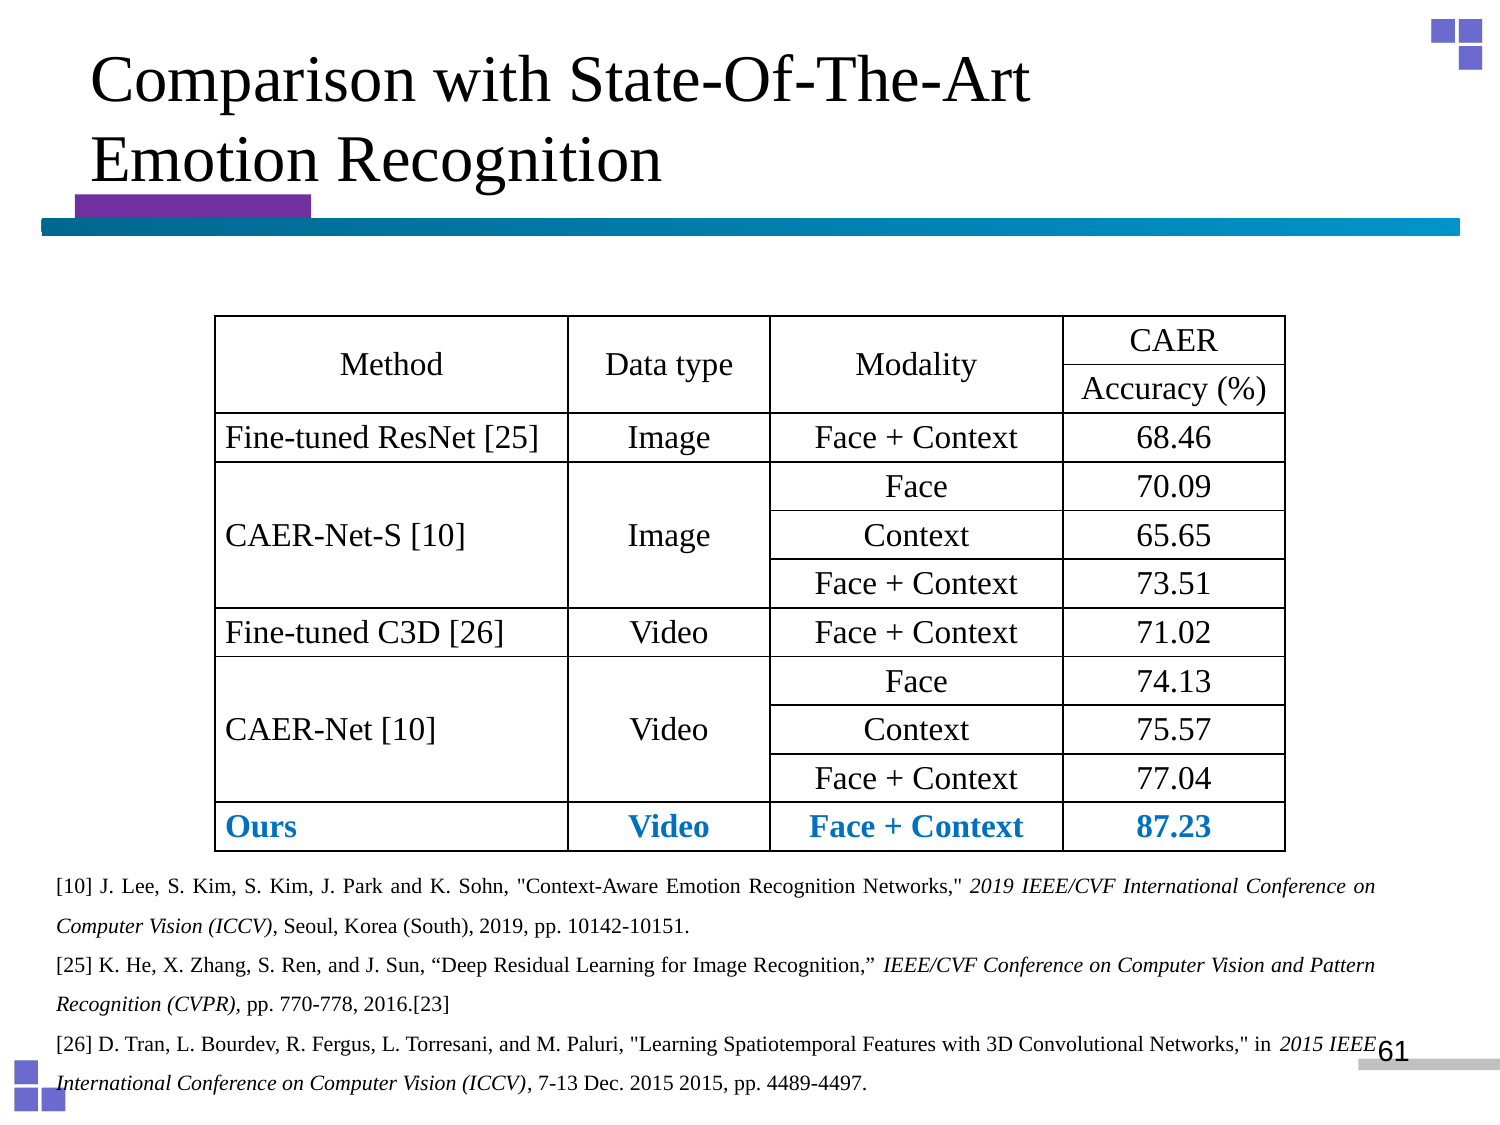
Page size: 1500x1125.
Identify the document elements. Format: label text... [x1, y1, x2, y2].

table_cell Context [771, 511, 1062, 558]
title Comparison with State-Of-The-Art Emotion Recognition [75, 20, 1425, 209]
table_cell 73.51 [1064, 560, 1284, 607]
table_cell 77.04 [1064, 755, 1284, 801]
table_cell Video [569, 803, 769, 850]
table_cell Image [569, 463, 769, 607]
table_cell Face + Context [771, 609, 1062, 656]
table_header Data type [569, 317, 769, 412]
table_header Modality [771, 317, 1062, 412]
table_cell 65.65 [1064, 511, 1284, 558]
table_cell 74.13 [1064, 657, 1284, 704]
table_cell Context [771, 706, 1062, 753]
table_cell 71.02 [1064, 609, 1284, 656]
table_cell Face + Context [771, 414, 1062, 461]
table_cell Video [569, 657, 769, 801]
table_cell Fine-tuned ResNet [25] [216, 414, 567, 461]
table_header Method [216, 317, 567, 412]
table_cell Fine-tuned C3D [26] [216, 609, 567, 656]
table_cell Face + Context [771, 755, 1062, 801]
table_cell 68.46 [1064, 414, 1284, 461]
slide_number 61 [1074, 1024, 1425, 1103]
text_box [10] J. Lee, S. Kim, S. Kim, J. Park and K. Sohn, "Context-Aware Emotion Recognition Networks," 2019 IEEE/CVF International Conference on Computer Vision (ICCV), Seoul, Korea (South), 2019, pp. 10142-10151. [25] K. He, X. Zhang, S. Ren, and J. Sun, “Deep Residual Learning for Image Recognition,” IEEE/CVF Conference on Computer Vision and Pattern Recognition (CVPR), pp. 770-778, 2016.[23] [26] D. Tran, L. Bourdev, R. Fergus, L. Torresani, and M. Paluri, "Learning Spatiotemporal Features with 3D Convolutional Networks," in 2015 IEEE International Conference on Computer Vision (ICCV), 7-13 Dec. 2015 2015, pp. 4489-4497. [41, 851, 1392, 1103]
table_cell Ours [216, 803, 567, 850]
table_cell CAER-Net-S [10] [216, 463, 567, 607]
table_cell 87.23 [1064, 803, 1284, 850]
table_cell Face [771, 657, 1062, 704]
table_cell Accuracy (%) [1064, 365, 1284, 412]
table_cell 75.57 [1064, 706, 1284, 753]
table_cell Face + Context [771, 560, 1062, 607]
table_cell Face + Context [771, 803, 1062, 850]
table_cell Video [569, 609, 769, 656]
table_cell Image [569, 414, 769, 461]
table_header CAER [1064, 317, 1284, 364]
table_cell CAER-Net [10] [216, 657, 567, 801]
table_cell Face [771, 463, 1062, 510]
table_cell 70.09 [1064, 463, 1284, 510]
